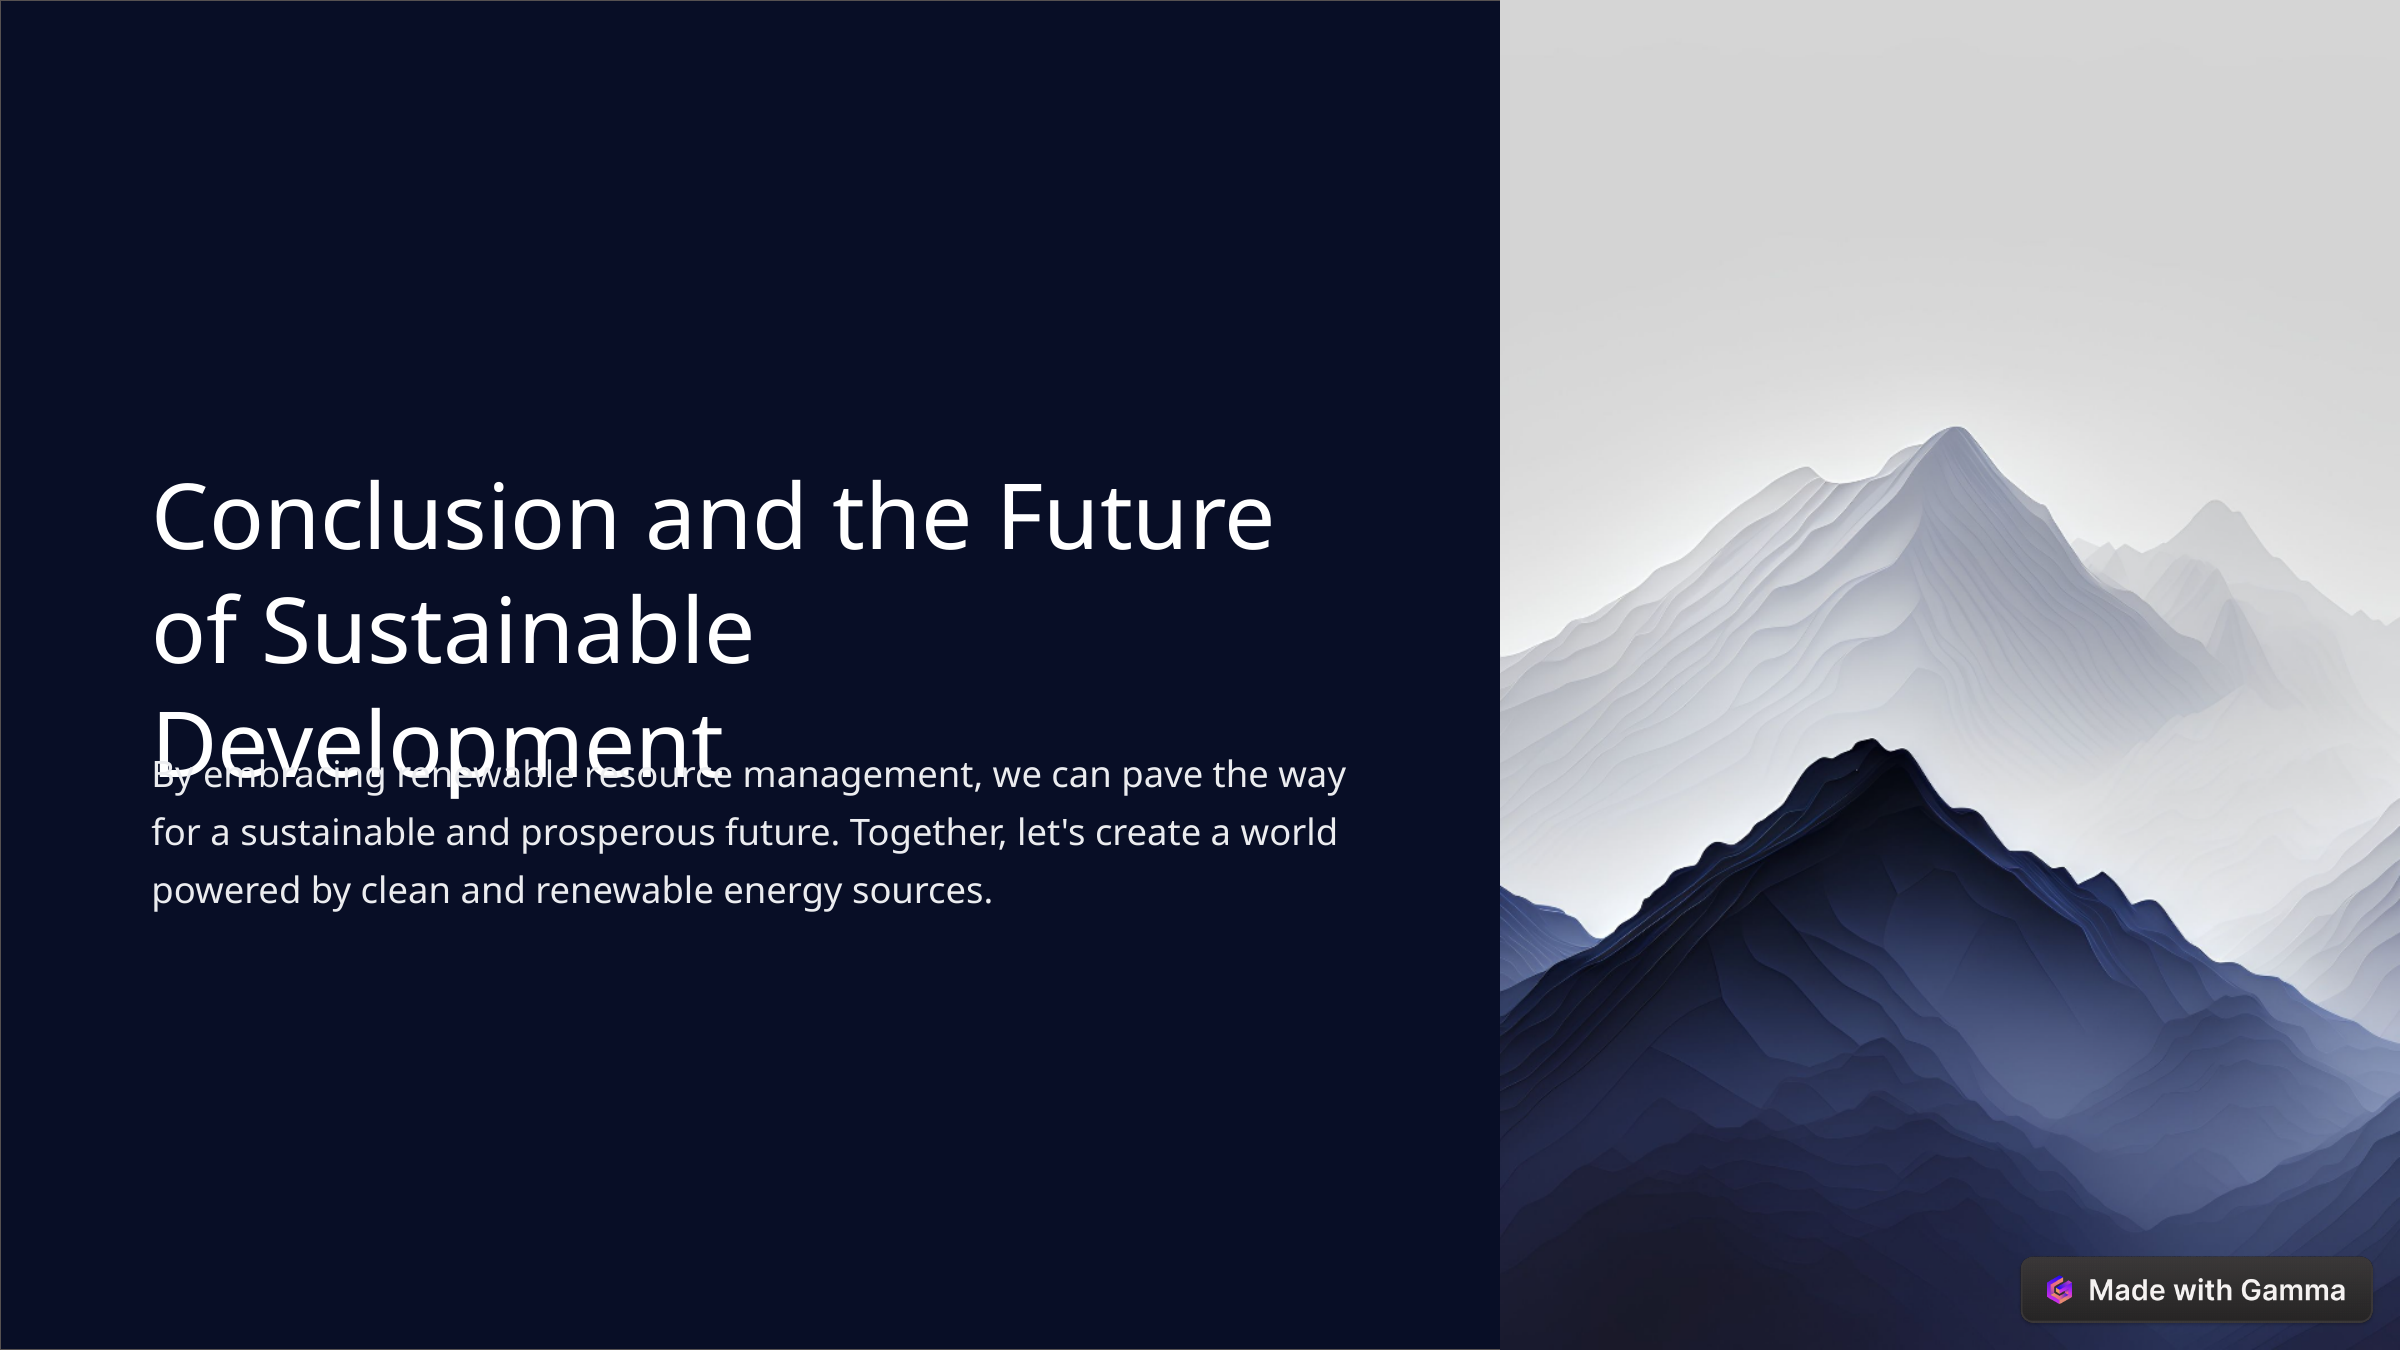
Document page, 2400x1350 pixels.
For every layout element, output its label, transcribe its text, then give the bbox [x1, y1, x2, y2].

picture [1499, 0, 2400, 1350]
text_box By embracing renewable resource management, we can pave the way for a sustainable and prosperous future. Together, let's create a world powered by clean and renewable energy sources. [136, 728, 1364, 904]
text_box Conclusion and the Future of Sustainable Development [136, 446, 1364, 674]
text_box [0, 0, 1499, 1350]
